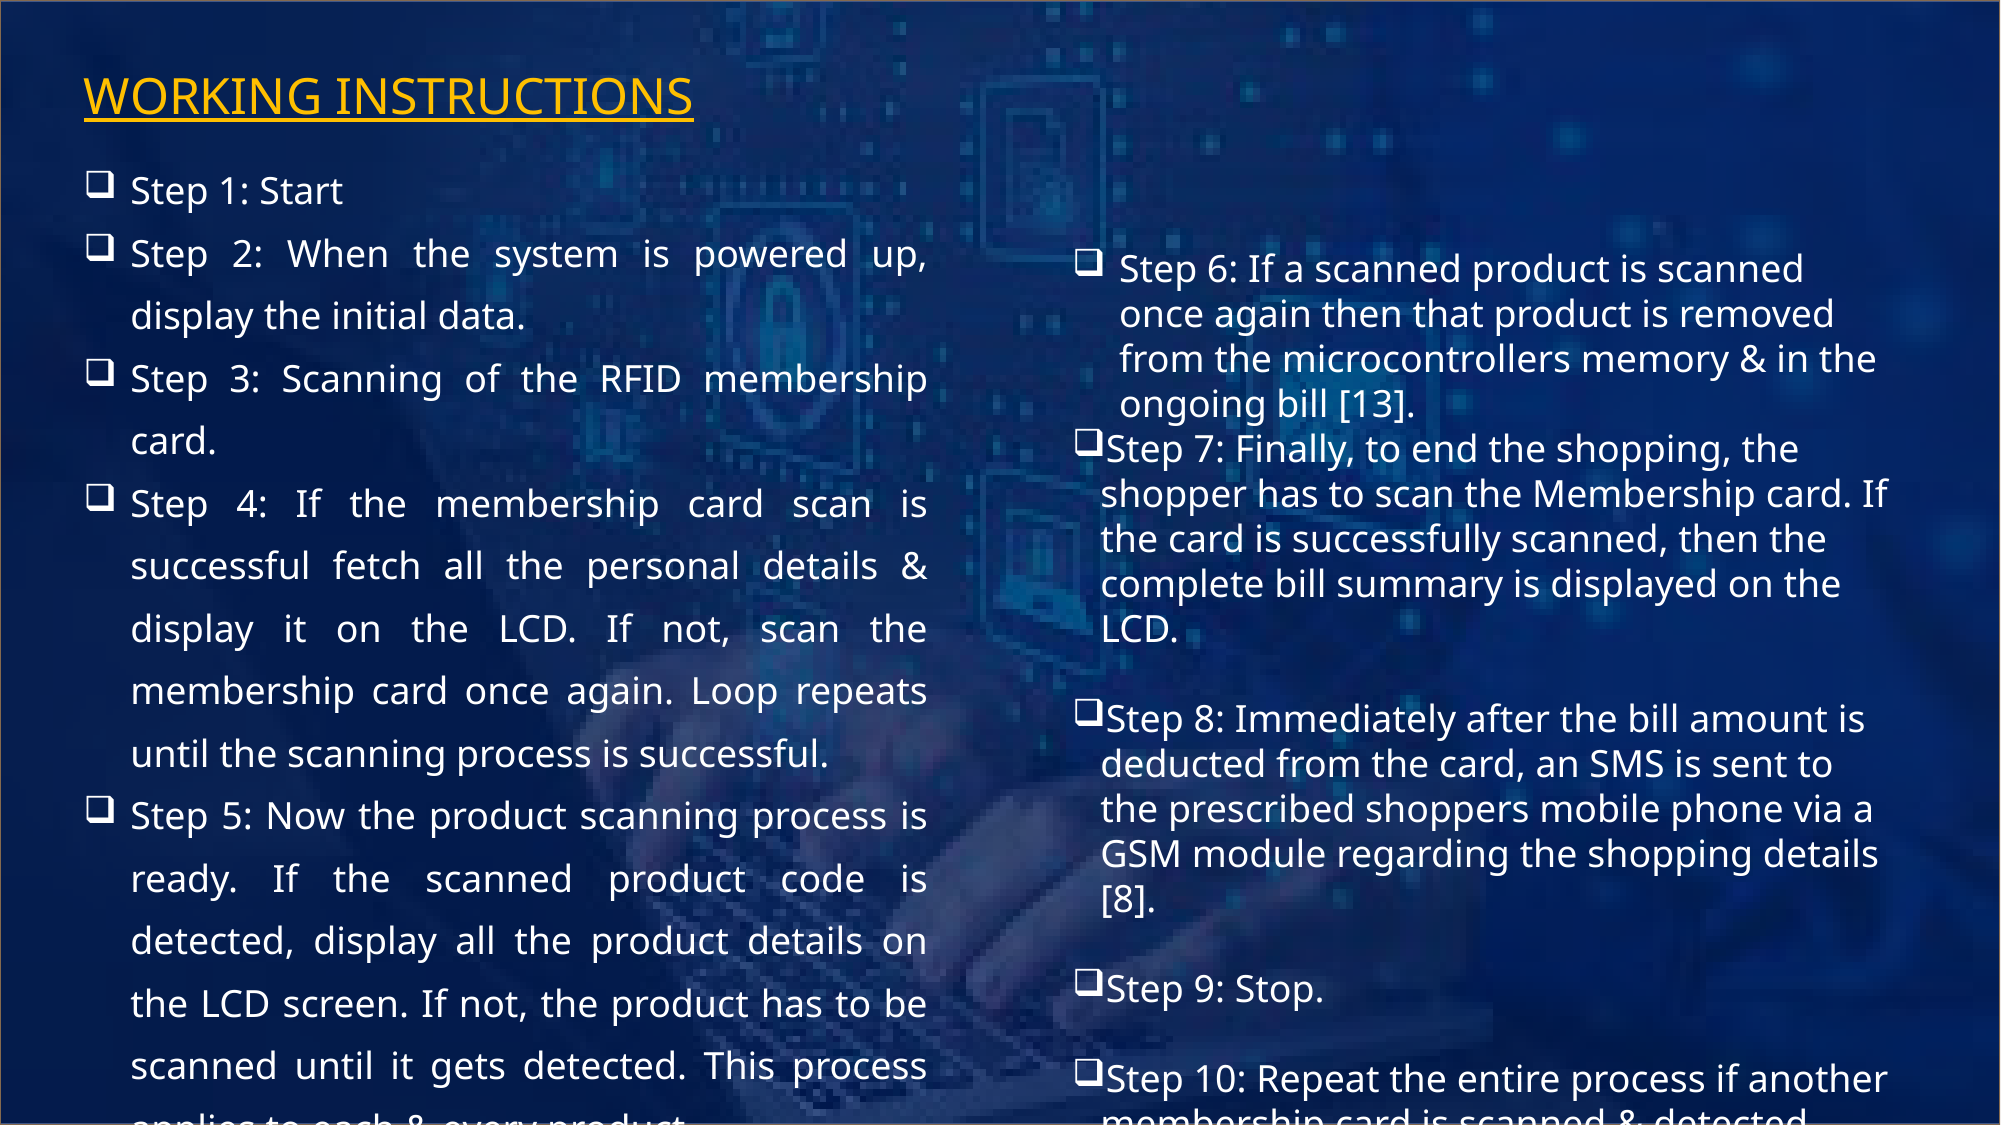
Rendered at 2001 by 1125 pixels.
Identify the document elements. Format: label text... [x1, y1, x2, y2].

title working instructions [68, 31, 1688, 165]
list Step 1: Start Step 2: When the system is powered up, display the initial data. Step 3: Scanning of the RFID membership card. Step 4: If the membership card scan is successful fetch all the personal details & display it on the LCD. If not, scan the membership card once again. Loop repeats until the scanning process is successful. Step 5: Now the product scanning process is ready. If the scanned product code is detected, display all the product details on the LCD screen. If not, the product has to be scanned until it gets detected. This process applies to each & every product. [68, 142, 944, 1125]
text_box Step 6: If a scanned product is scanned once again then that product is removed from the microcontrollers memory & in the ongoing bill [13]. Step 7: Finally, to end the shopping, the shopper has to scan the Membership card. If the card is successfully scanned, then the complete bill summary is displayed on the LCD. Step 8: Immediately after the bill amount is deducted from the card, an SMS is sent to the prescribed shoppers mobile phone via a GSM module regarding the shopping details [8]. Step 9: Stop. Step 10: Repeat the entire process if another membership card is scanned & detected. [1057, 238, 1907, 1125]
